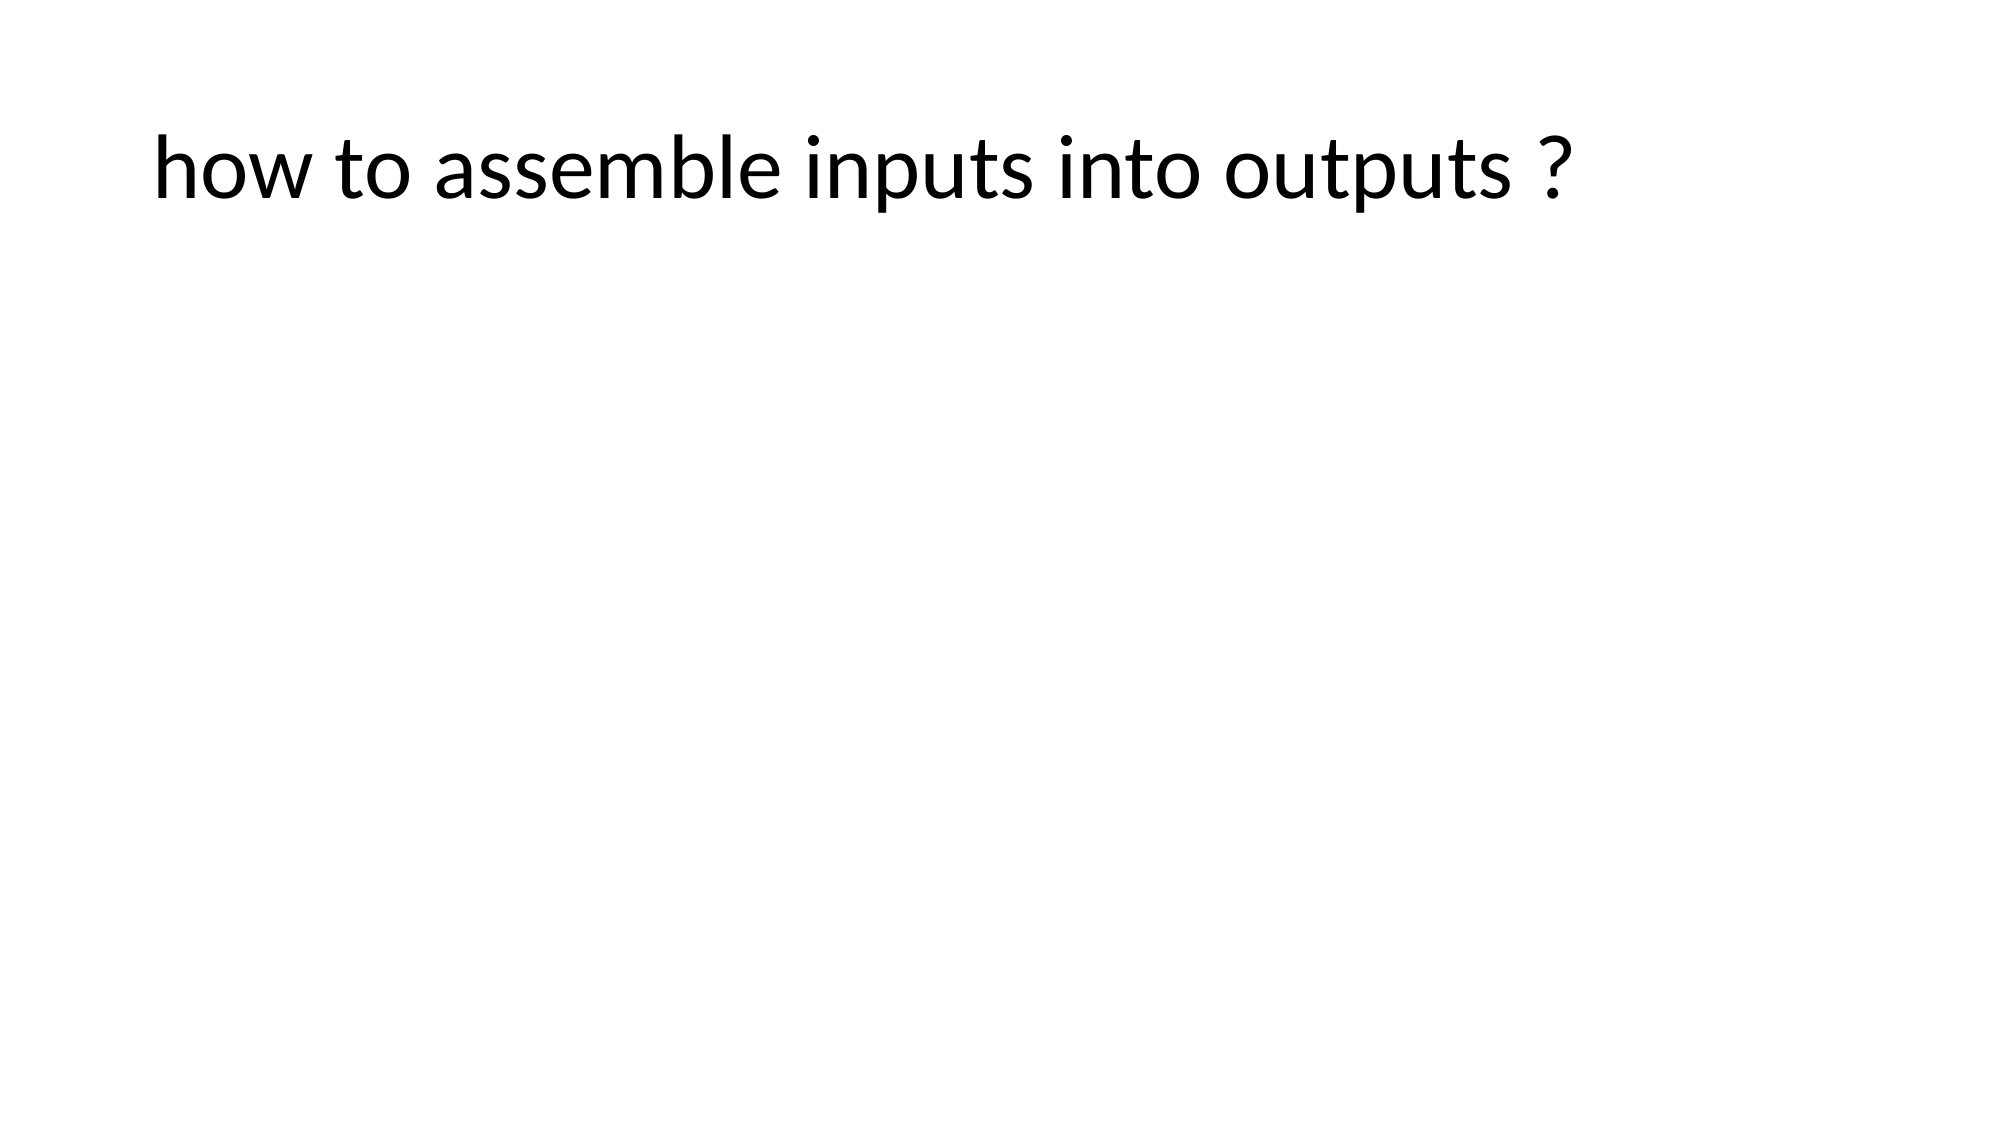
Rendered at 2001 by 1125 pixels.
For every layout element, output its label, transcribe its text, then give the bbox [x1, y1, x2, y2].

title how to assemble inputs into outputs ? [137, 59, 1863, 278]
